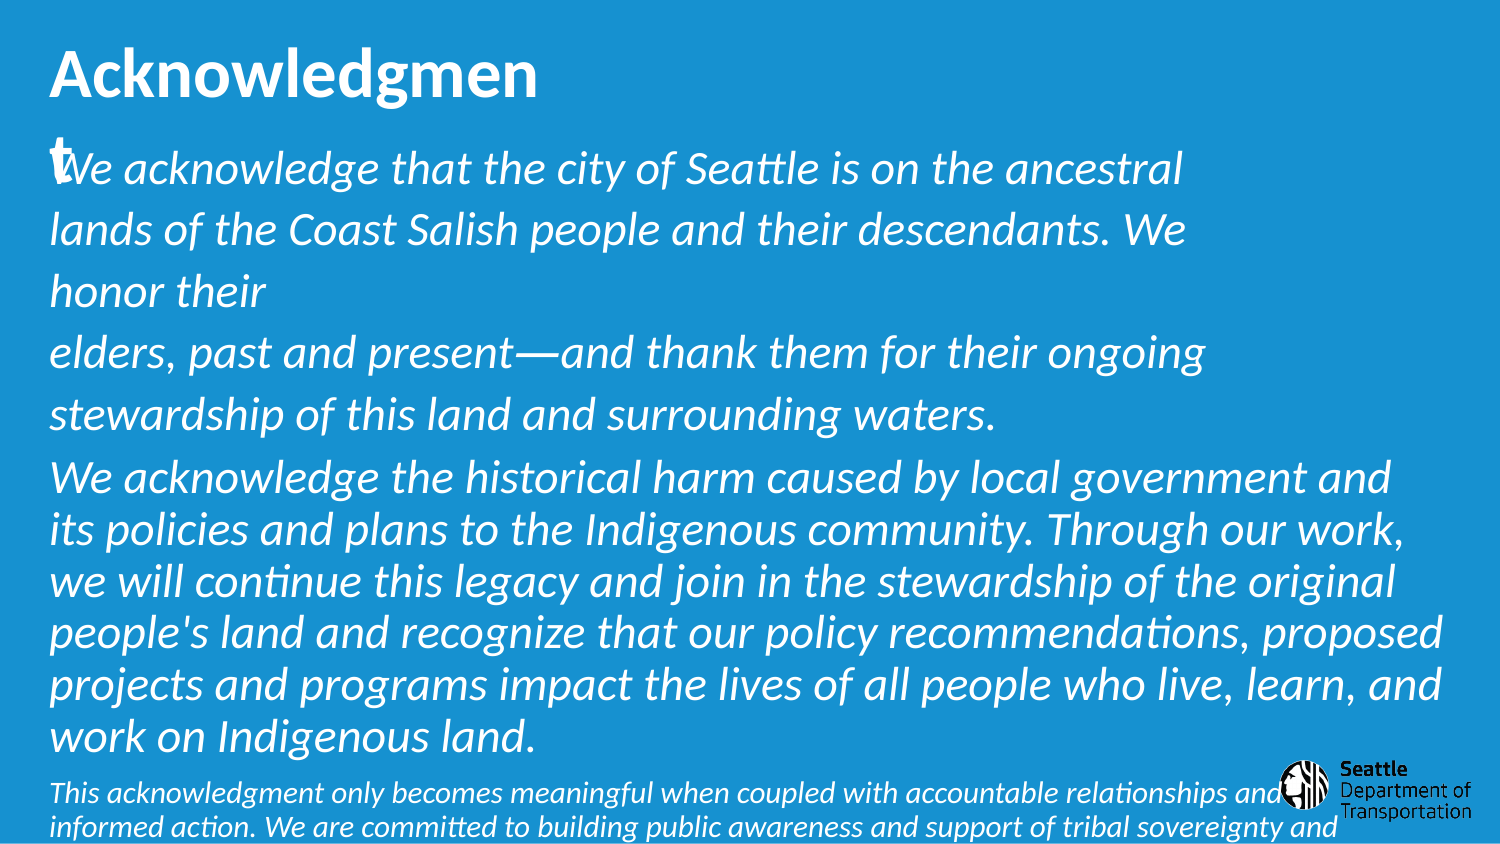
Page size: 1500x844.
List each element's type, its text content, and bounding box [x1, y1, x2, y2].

text_box [0, 0, 1500, 844]
text_box We acknowledge that the city of Seattle is on the ancestral lands of the Coast Salish people and their descendants. We honor their elders, past and present—and thank them for their ongoing stewardship of this land and surrounding waters. We acknowledge the historical harm caused by local government and its policies and plans to the Indigenous community. Through our work, we will continue this legacy and join in the stewardship of the original people's land and recognize that our policy recommendations, proposed projects and programs impact the lives of all people who live, learn, and work on Indigenous land. This acknowledgment only becomes meaningful when coupled with accountable relationships and informed action. We are committed to building public awareness and support of tribal sovereignty and advancing equity among tribal and urban Native communities through our actions. 3 [47, 124, 1448, 844]
picture [1279, 760, 1471, 822]
title Acknowledgment [47, 24, 555, 124]
